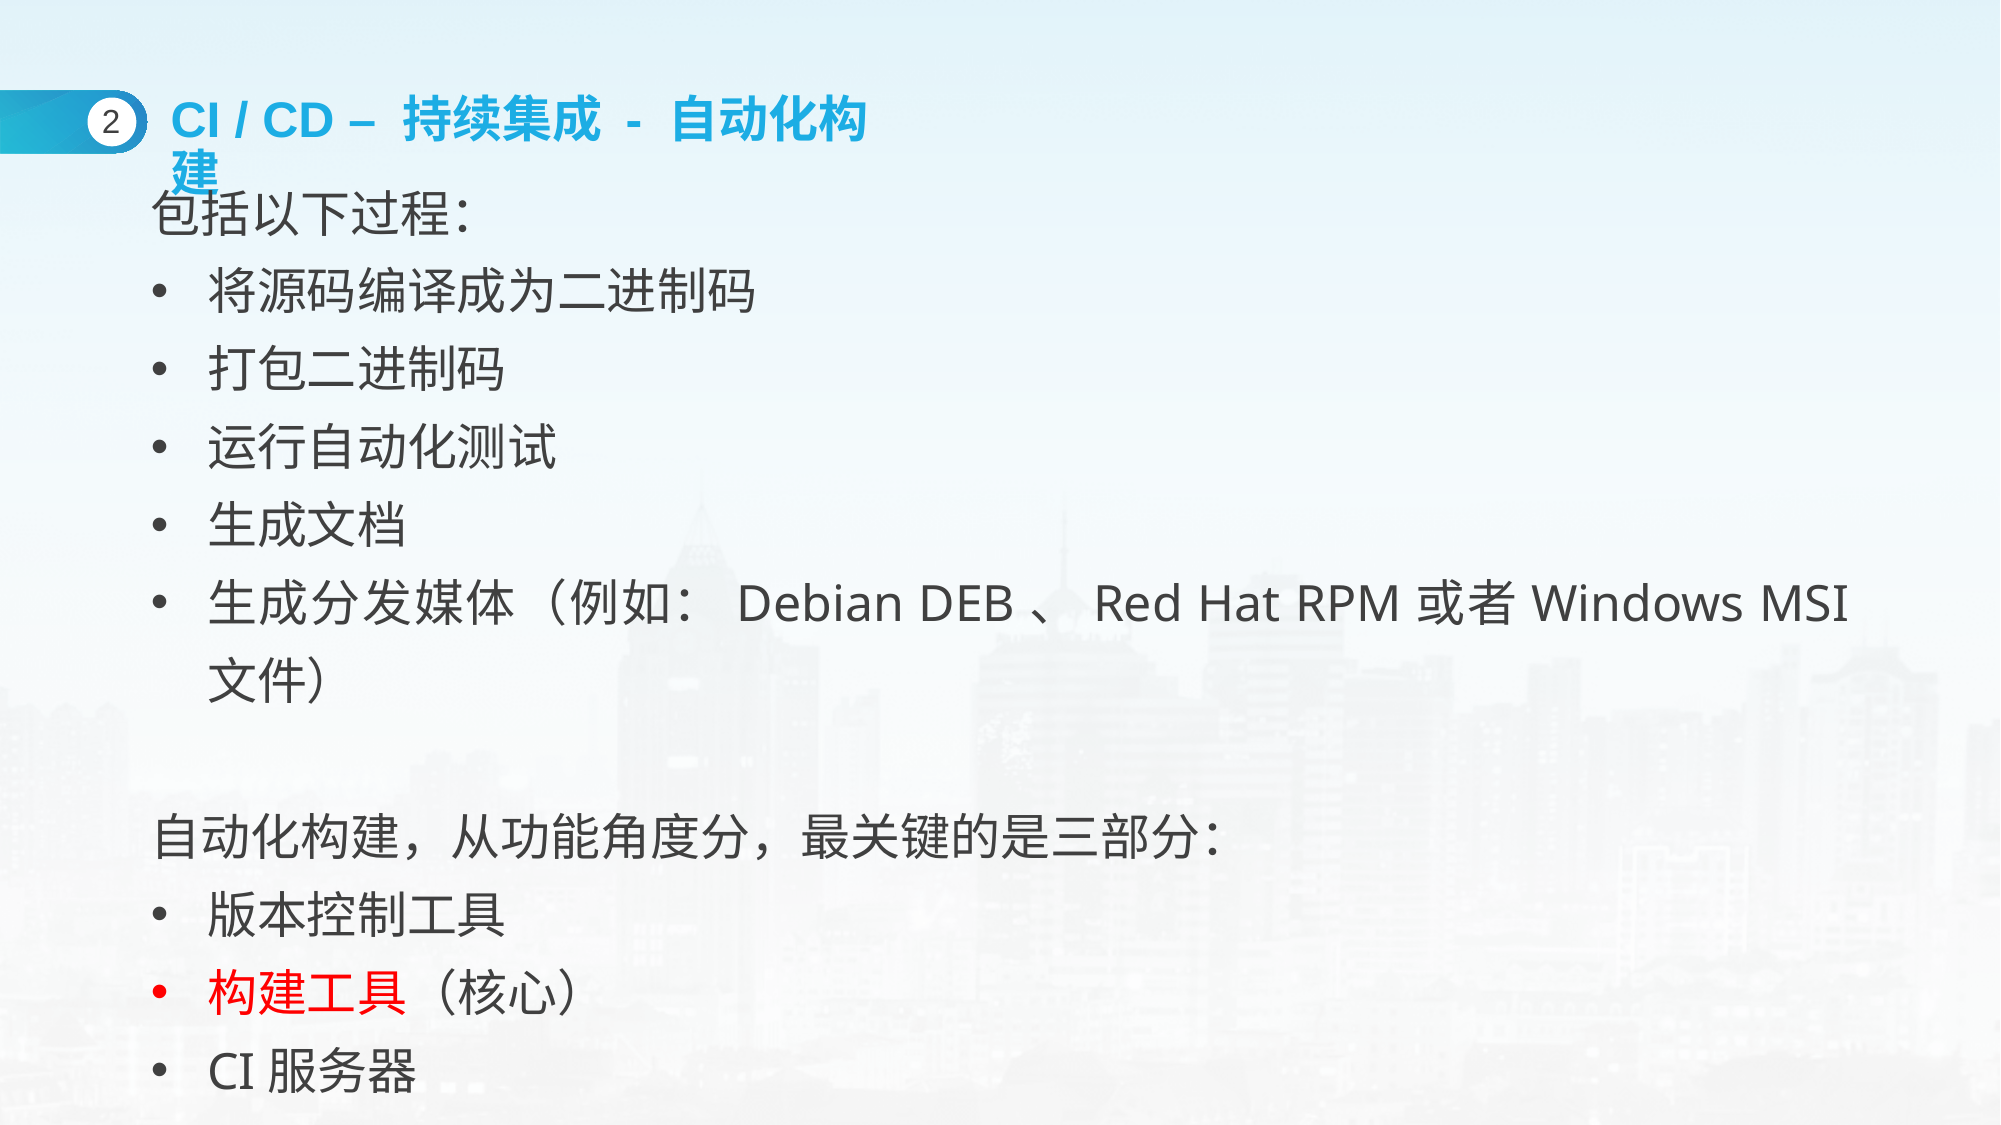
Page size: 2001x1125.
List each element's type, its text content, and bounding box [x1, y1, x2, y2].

text_box 包括以下过程： 将源码编译成为二进制码 打包二进制码 运行自动化测试 生成文档 生成分发媒体（例如：Debian DEB、Red Hat RPM或者Windows MSI文件） 自动化构建，从功能角度分，最关键的是三部分： 版本控制工具 构建工具（核心） CI服务器 [136, 156, 1876, 1107]
list 2 [87, 97, 137, 149]
list CI / CD – 持续集成 - 自动化构建 [155, 87, 907, 156]
